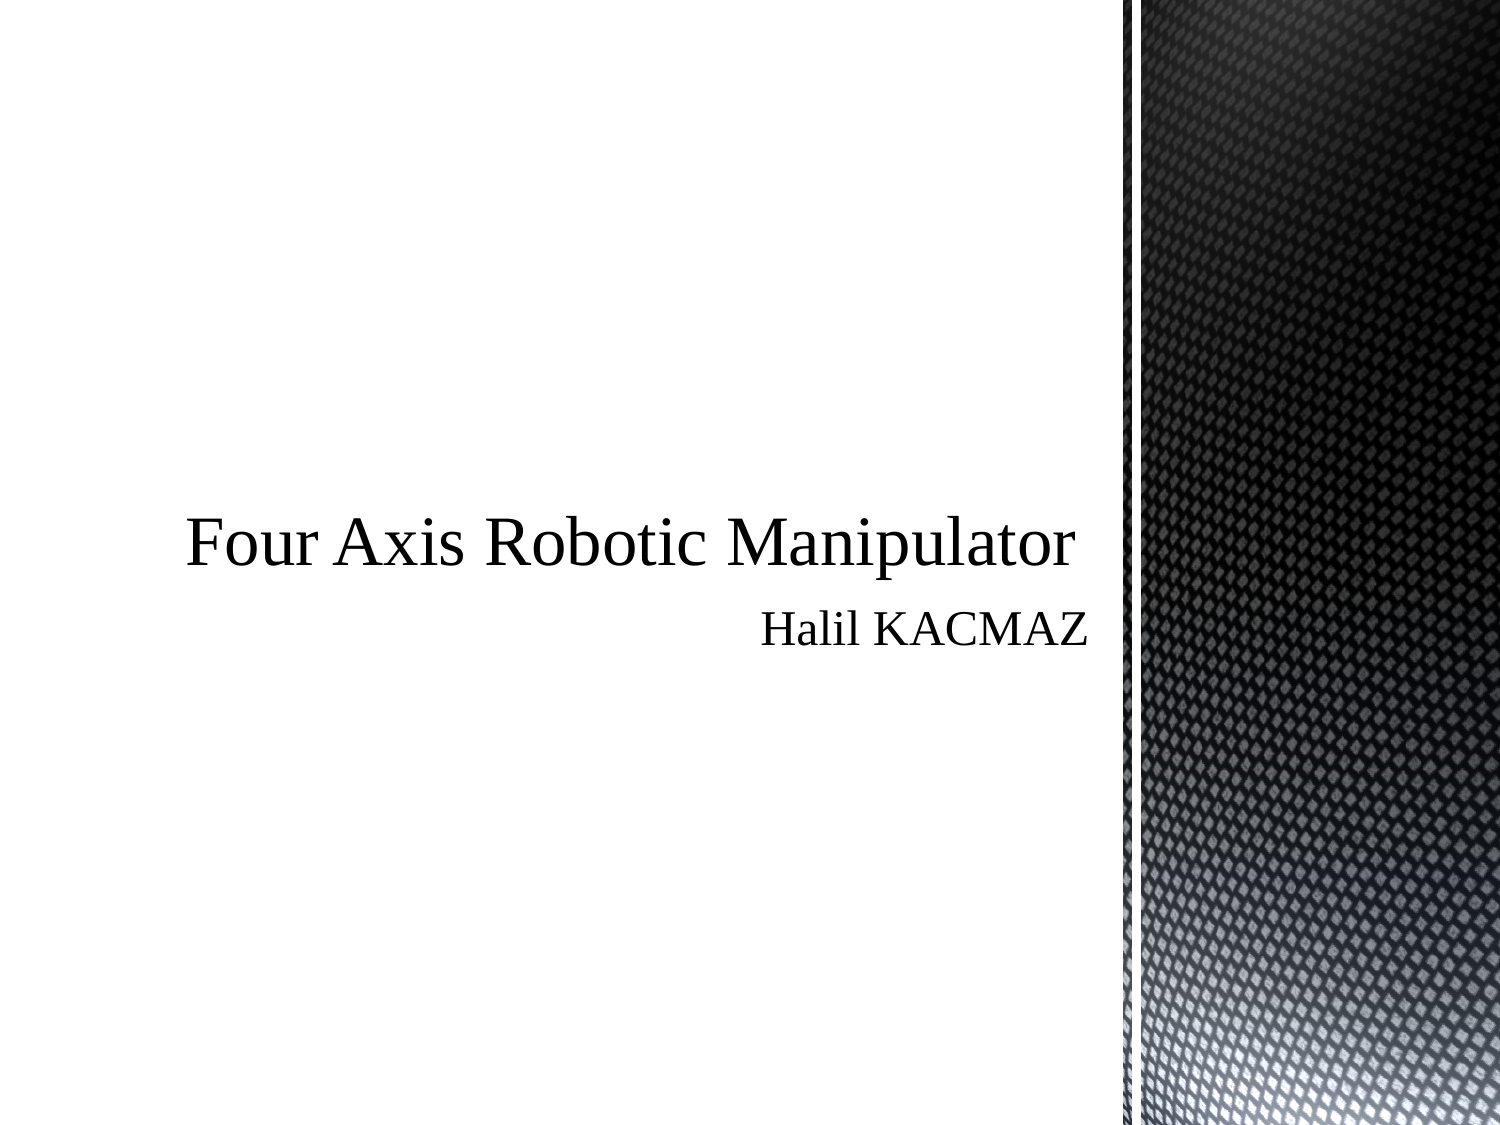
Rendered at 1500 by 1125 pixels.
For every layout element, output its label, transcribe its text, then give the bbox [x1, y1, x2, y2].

title Four Axis Robotic Manipulator [0, 237, 1093, 588]
subtitle Halil KACMAZ [0, 587, 1105, 938]
picture [1123, 0, 1500, 1125]
